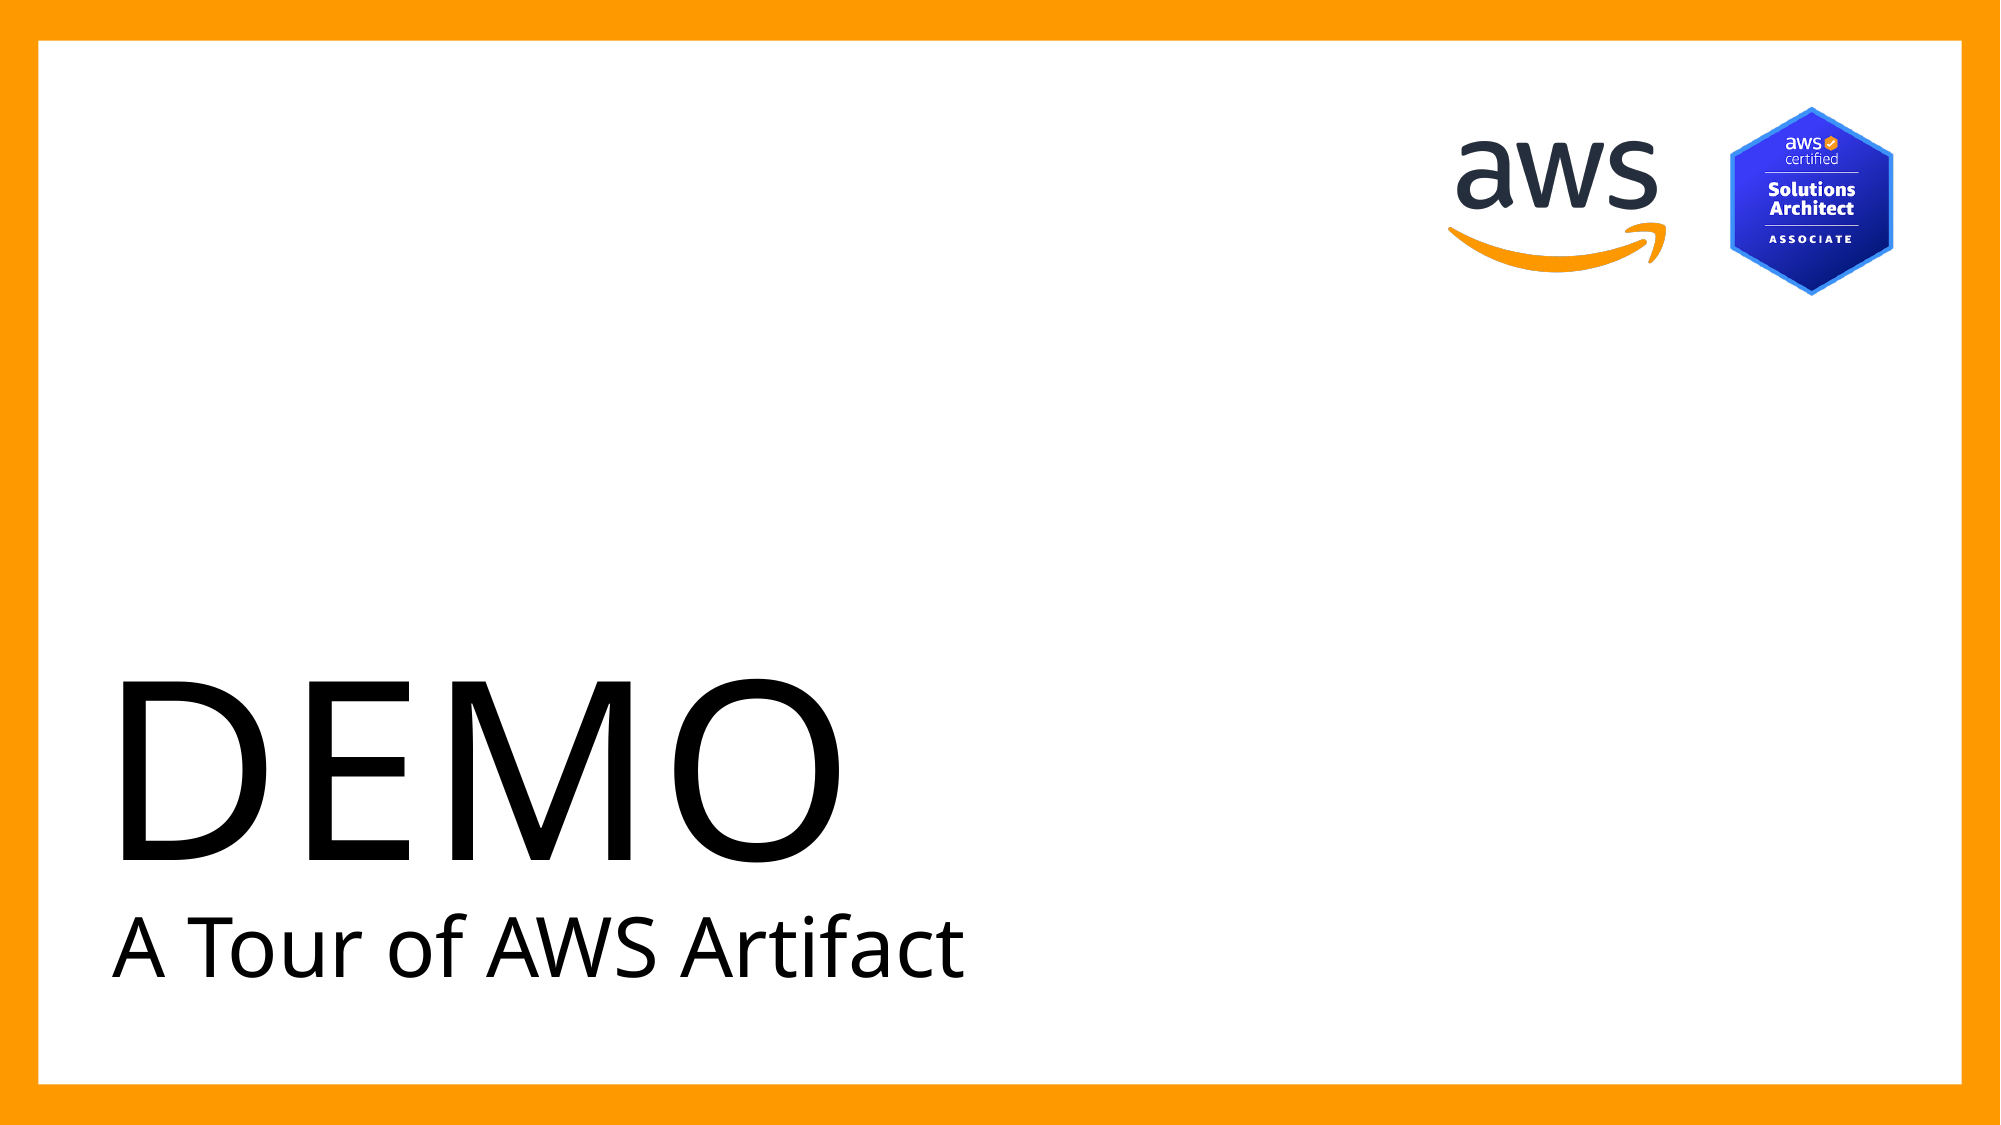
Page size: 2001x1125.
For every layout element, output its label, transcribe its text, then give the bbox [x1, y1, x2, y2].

picture [1720, 104, 1908, 298]
text_box DEMO [84, 640, 1962, 919]
picture [1447, 140, 1667, 273]
text_box A Tour of AWS Artifact [97, 858, 1815, 1031]
text_box [37, 39, 1963, 1085]
